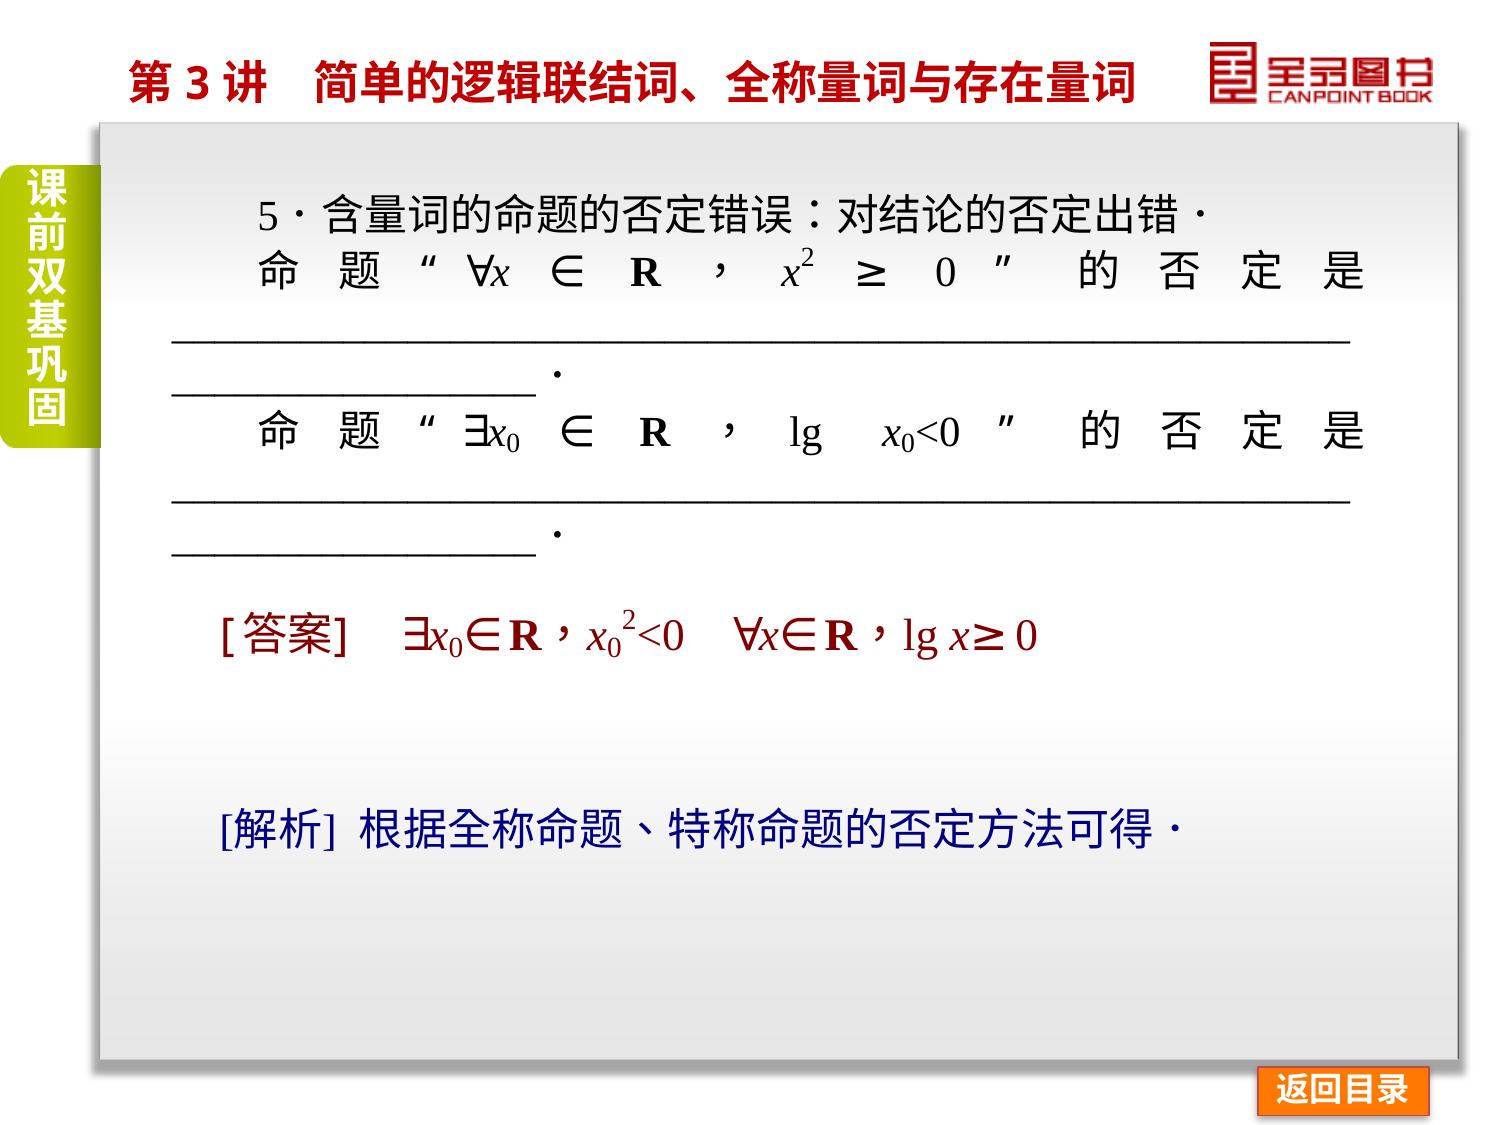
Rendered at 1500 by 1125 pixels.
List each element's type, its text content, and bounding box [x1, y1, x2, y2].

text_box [128, 604, 1263, 786]
picture [1211, 42, 1433, 104]
picture [79, 115, 1477, 1087]
text_box 返回目录 [1364, 1066, 1430, 1116]
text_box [218, 801, 1360, 1125]
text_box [171, 187, 1365, 834]
text_box 第3讲 简单的逻辑联结词、全称量词与存在量词 [112, 42, 1211, 121]
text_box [0, 160, 101, 450]
